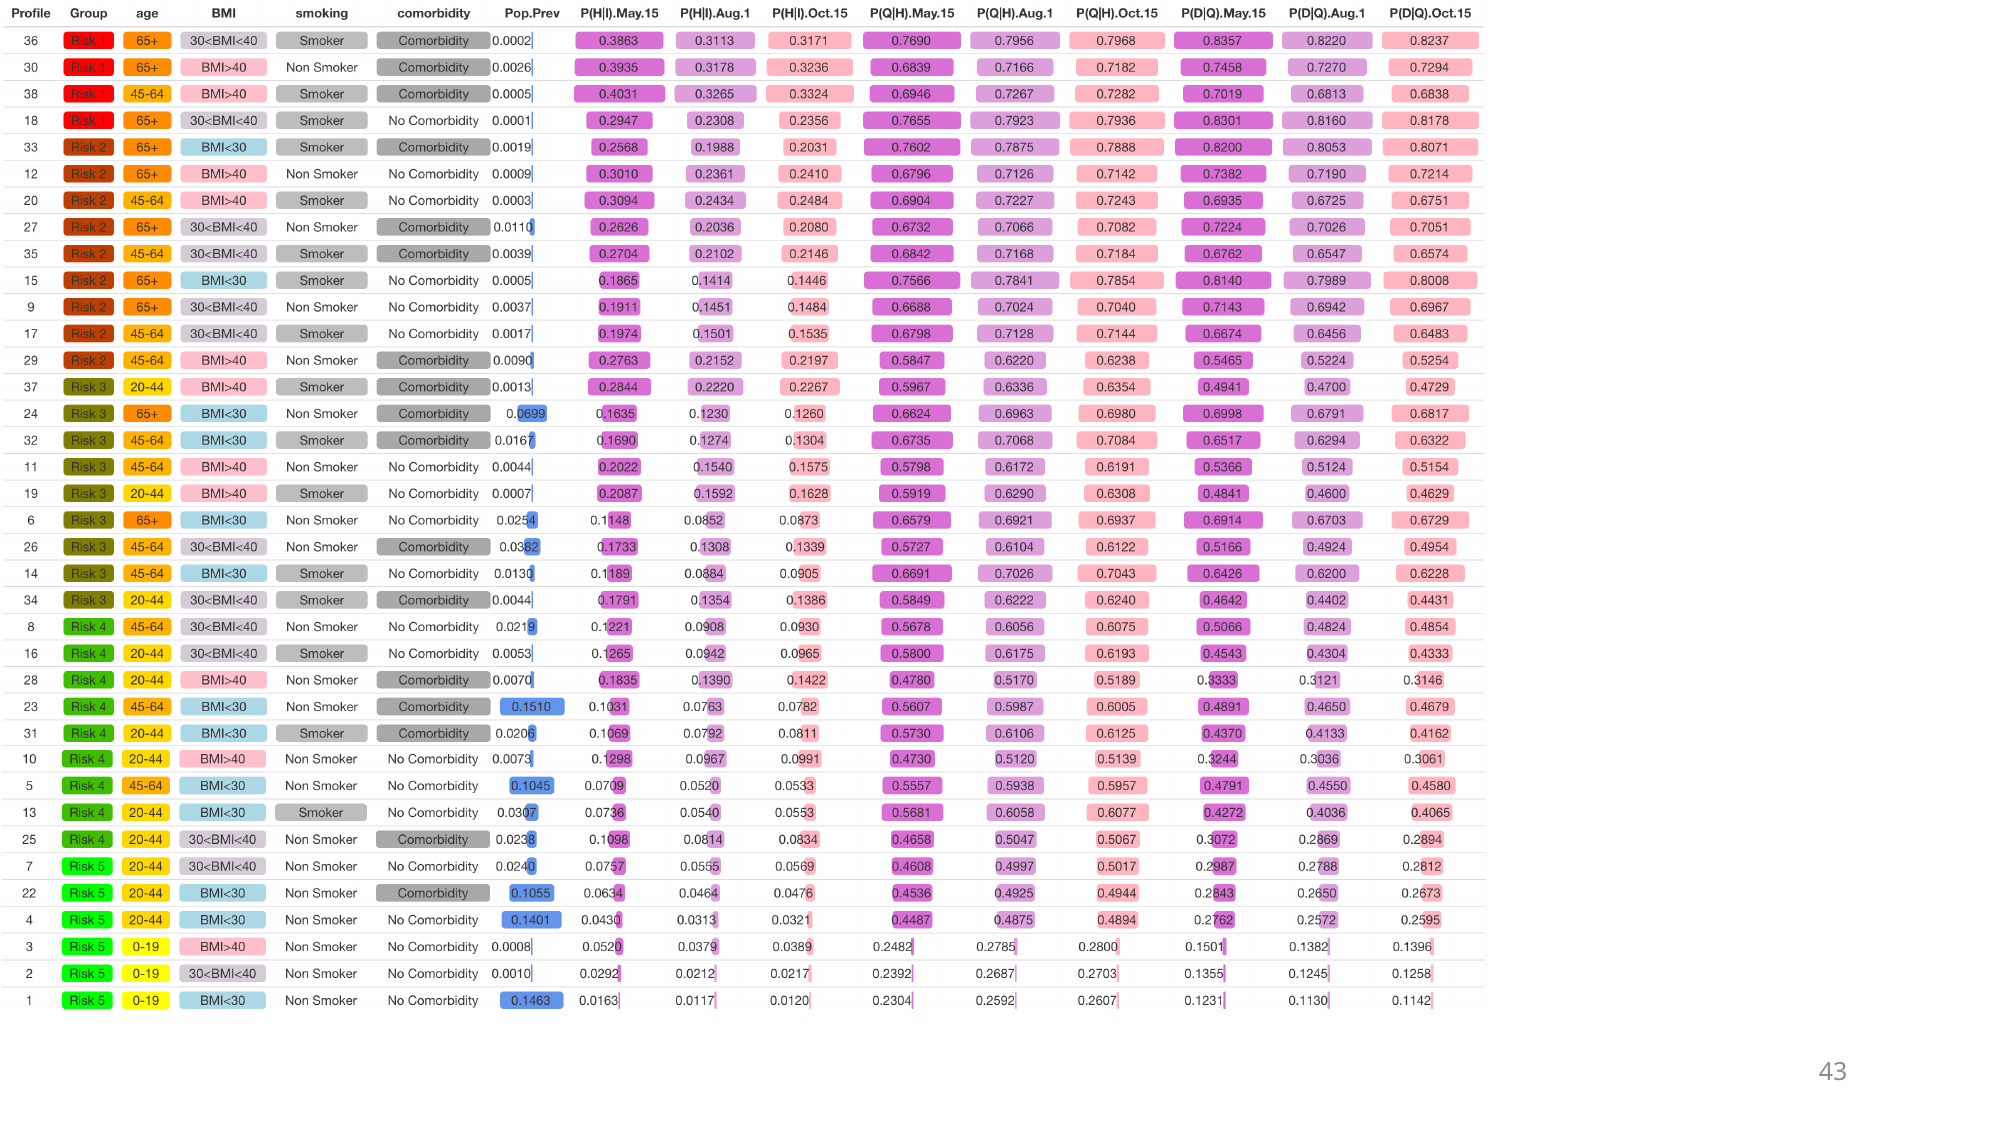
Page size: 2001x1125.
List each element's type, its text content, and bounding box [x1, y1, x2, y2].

slide_number 43 [1412, 1042, 1863, 1103]
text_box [0, 0, 1488, 1013]
